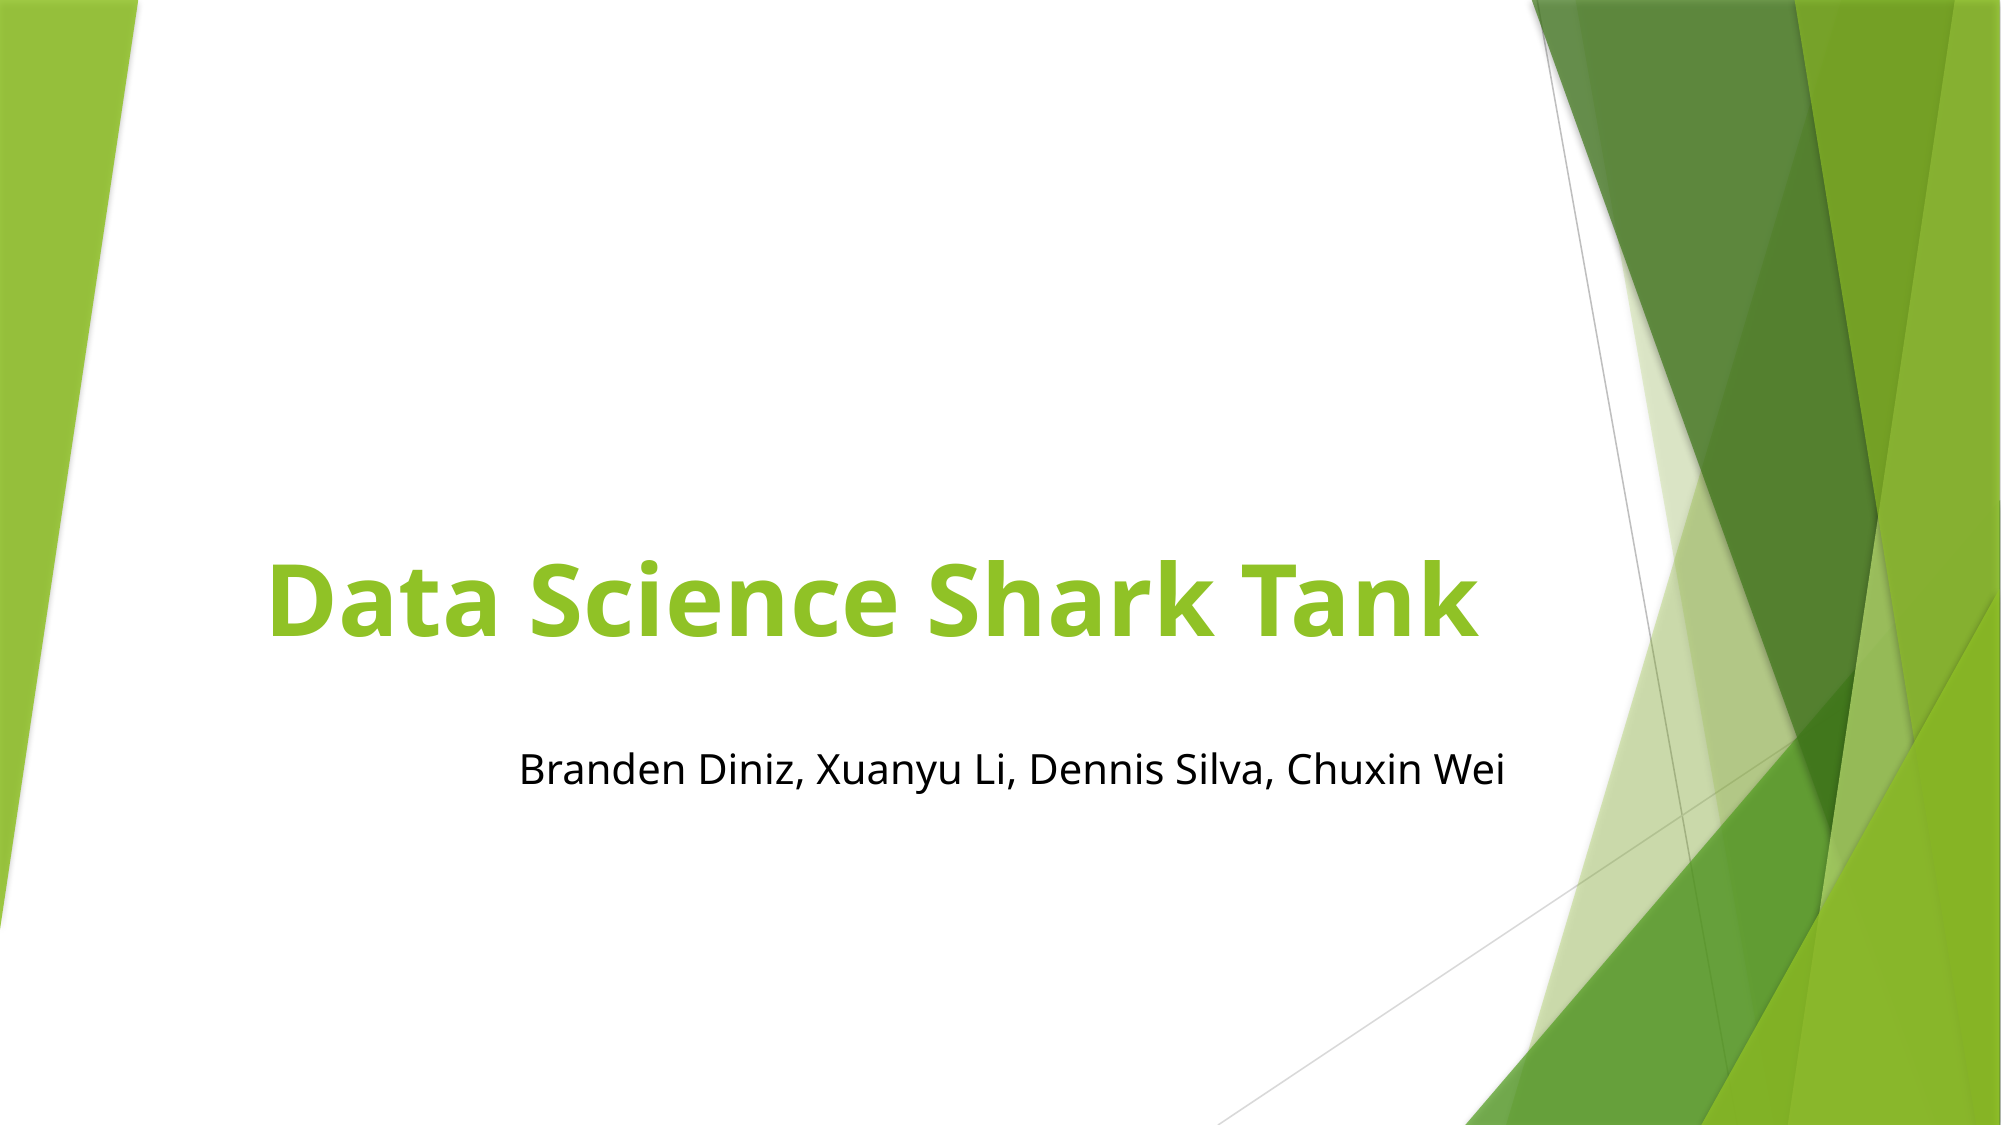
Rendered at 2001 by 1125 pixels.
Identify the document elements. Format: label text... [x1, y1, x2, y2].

subtitle Branden Diniz, Xuanyu Li, Dennis Silva, Chuxin Wei [247, 664, 1522, 845]
title Data Science Shark Tank [247, 394, 1522, 664]
